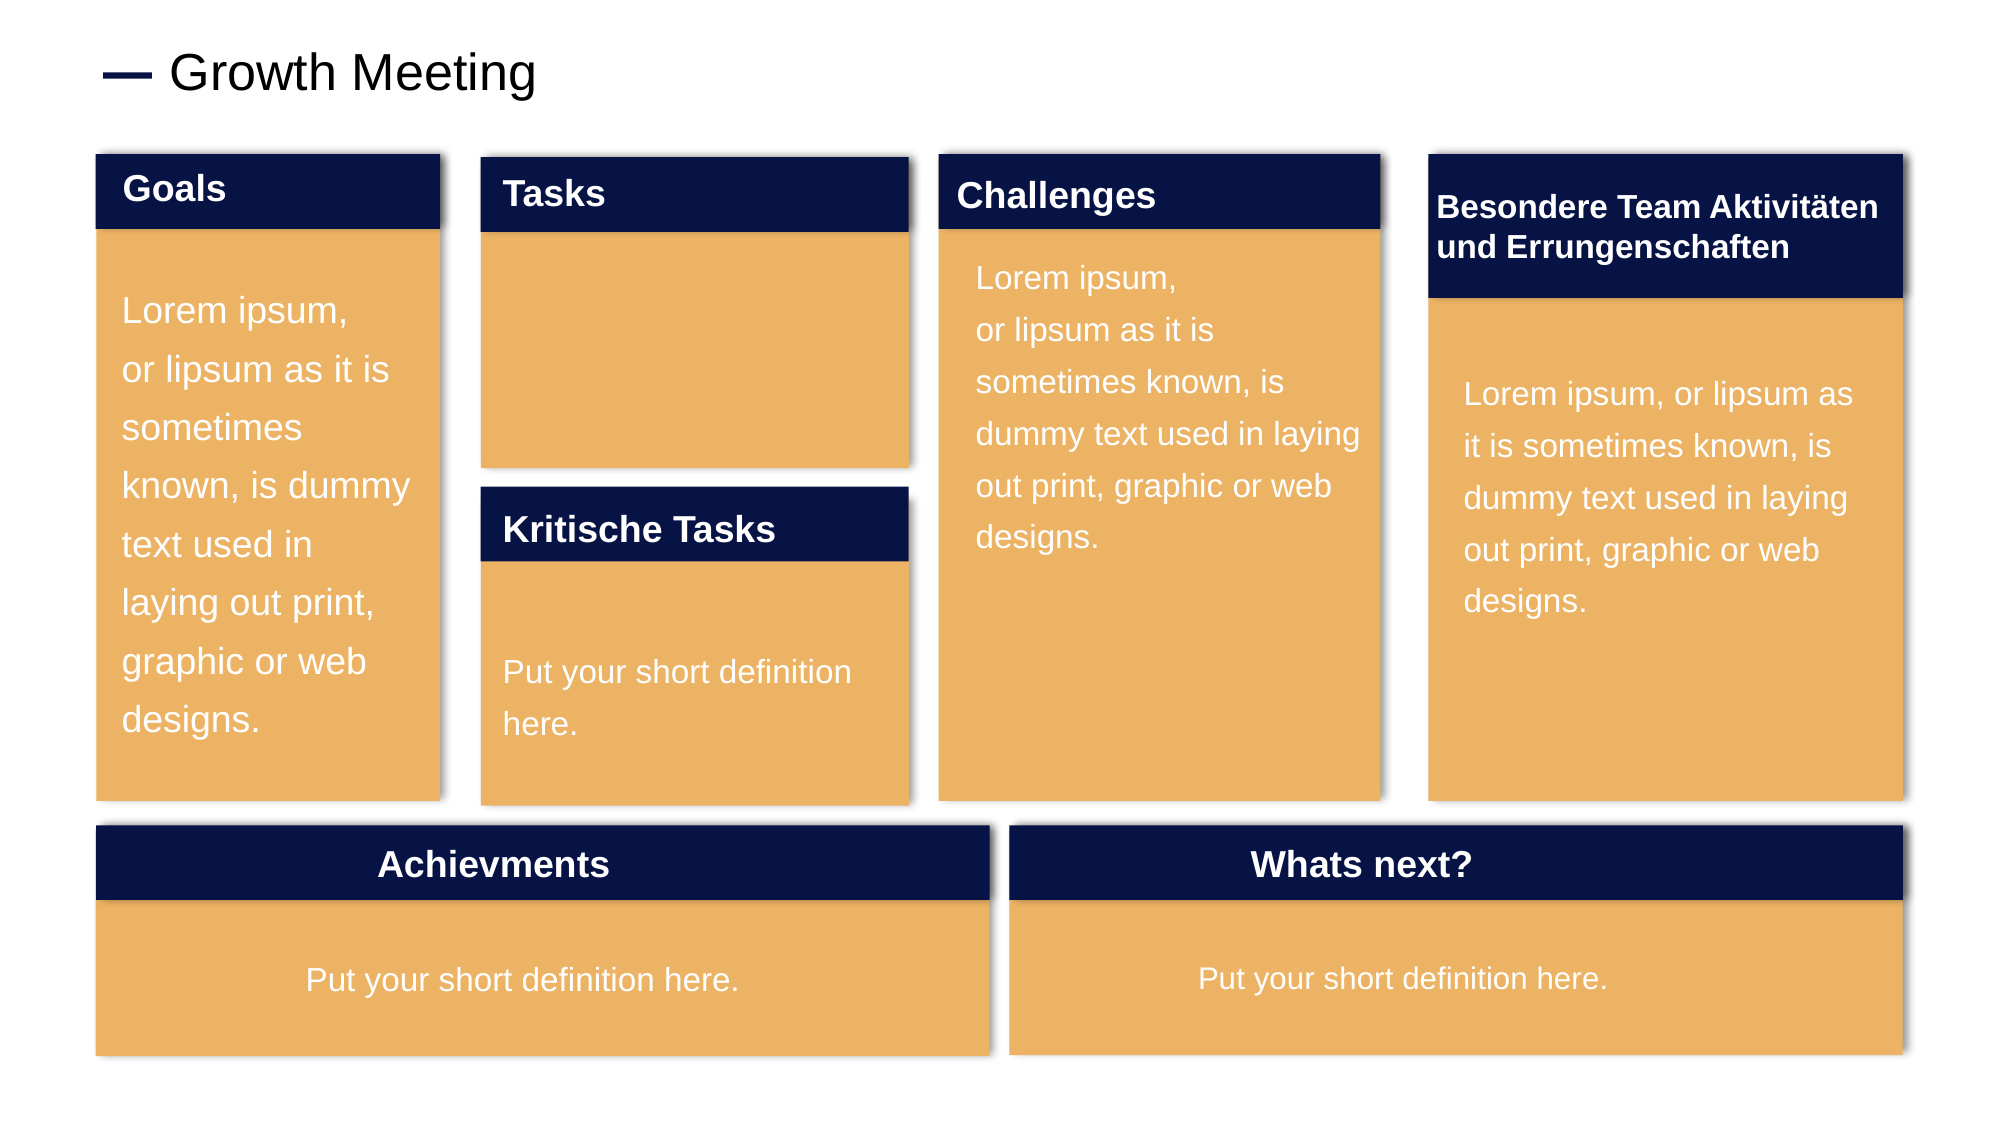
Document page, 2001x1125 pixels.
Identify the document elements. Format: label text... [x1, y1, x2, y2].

text_box Put your short definition here. [1198, 958, 1675, 997]
text_box [95, 154, 441, 229]
text_box [480, 232, 909, 469]
text_box [1009, 900, 1903, 1056]
text_box Lorem ipsum, or lipsum as it is sometimes known, is dummy text used in laying out print, graphic or web designs. [1463, 360, 1879, 692]
text_box [480, 157, 909, 232]
text_box Goals [122, 157, 480, 217]
text_box Whats next? [1250, 842, 1658, 883]
text_box Besondere Team Aktivitäten und Errungenschaften [1436, 171, 1985, 279]
text_box [938, 229, 1381, 801]
text_box [1009, 825, 1903, 900]
text_box Put your short definition here. [305, 958, 783, 997]
text_box Growth Meeting [169, 50, 939, 101]
text_box Put your short definition here. [502, 638, 877, 729]
text_box Lorem ipsum, or lipsum as it is sometimes known, is dummy text used in laying out print, graphic or web designs. [975, 244, 1362, 694]
text_box [96, 229, 441, 801]
text_box [938, 154, 1381, 229]
text_box [1428, 154, 1903, 298]
text_box Challenges [956, 173, 1257, 214]
text_box [96, 825, 990, 900]
text_box [95, 898, 990, 1057]
text_box [480, 562, 909, 806]
text_box Lorem ipsum, or lipsum as it is sometimes known, is dummy text used in laying out print, graphic or web designs. [121, 272, 421, 604]
text_box [1428, 298, 1903, 801]
text_box Tasks [502, 161, 866, 221]
text_box Achievments [377, 842, 711, 883]
text_box Kritische Tasks [502, 507, 837, 548]
text_box [480, 486, 909, 562]
